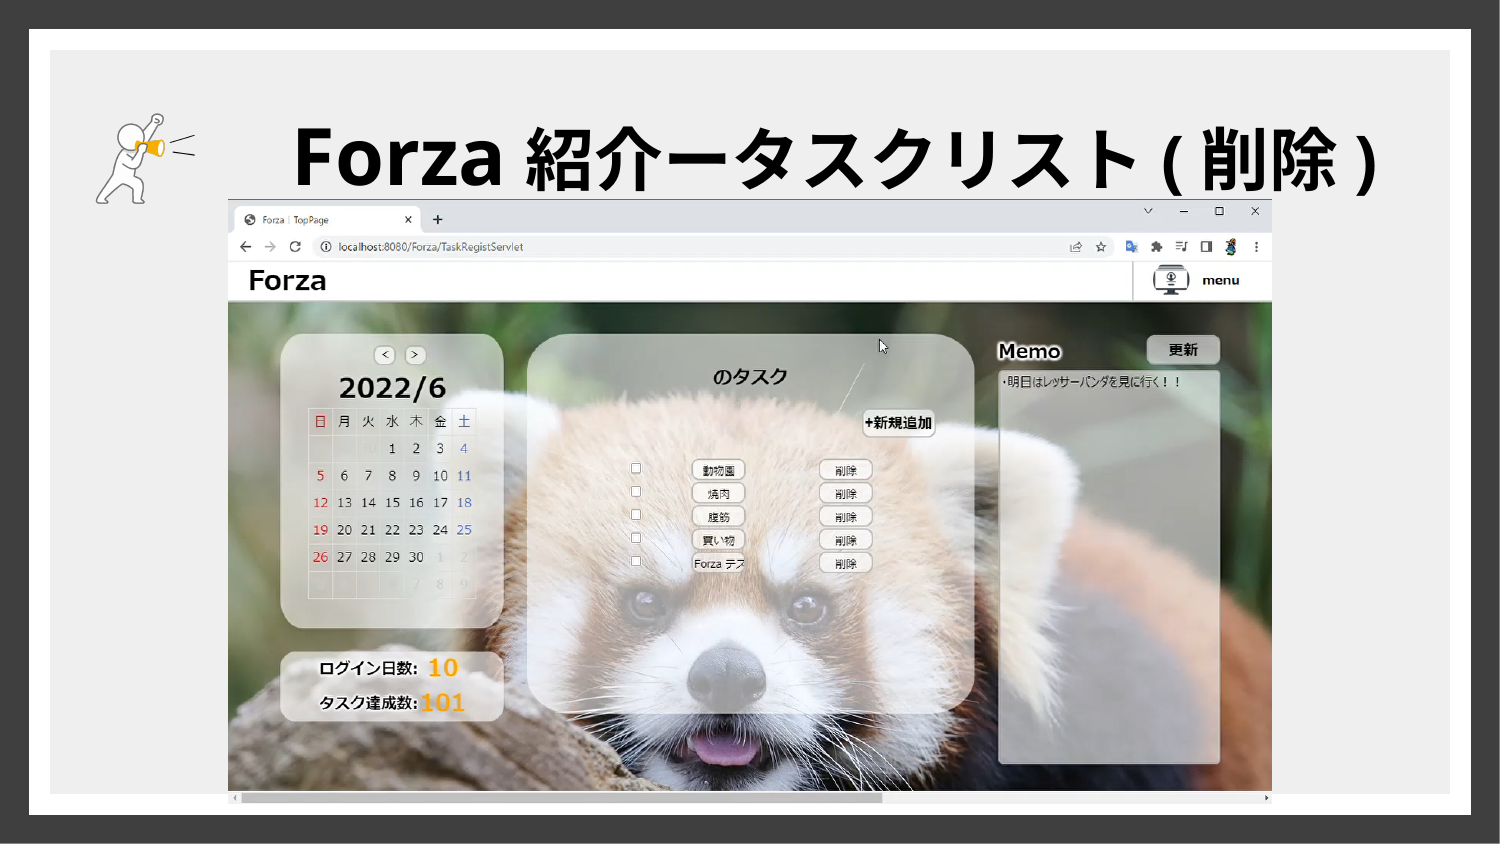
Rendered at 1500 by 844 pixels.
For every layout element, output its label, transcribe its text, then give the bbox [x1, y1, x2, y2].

text_box [39, 39, 1461, 805]
title Forza紹介ータスクリスト(削除) [103, 77, 1485, 241]
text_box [227, 198, 1273, 805]
picture [86, 111, 195, 208]
text_box [0, 0, 1500, 844]
